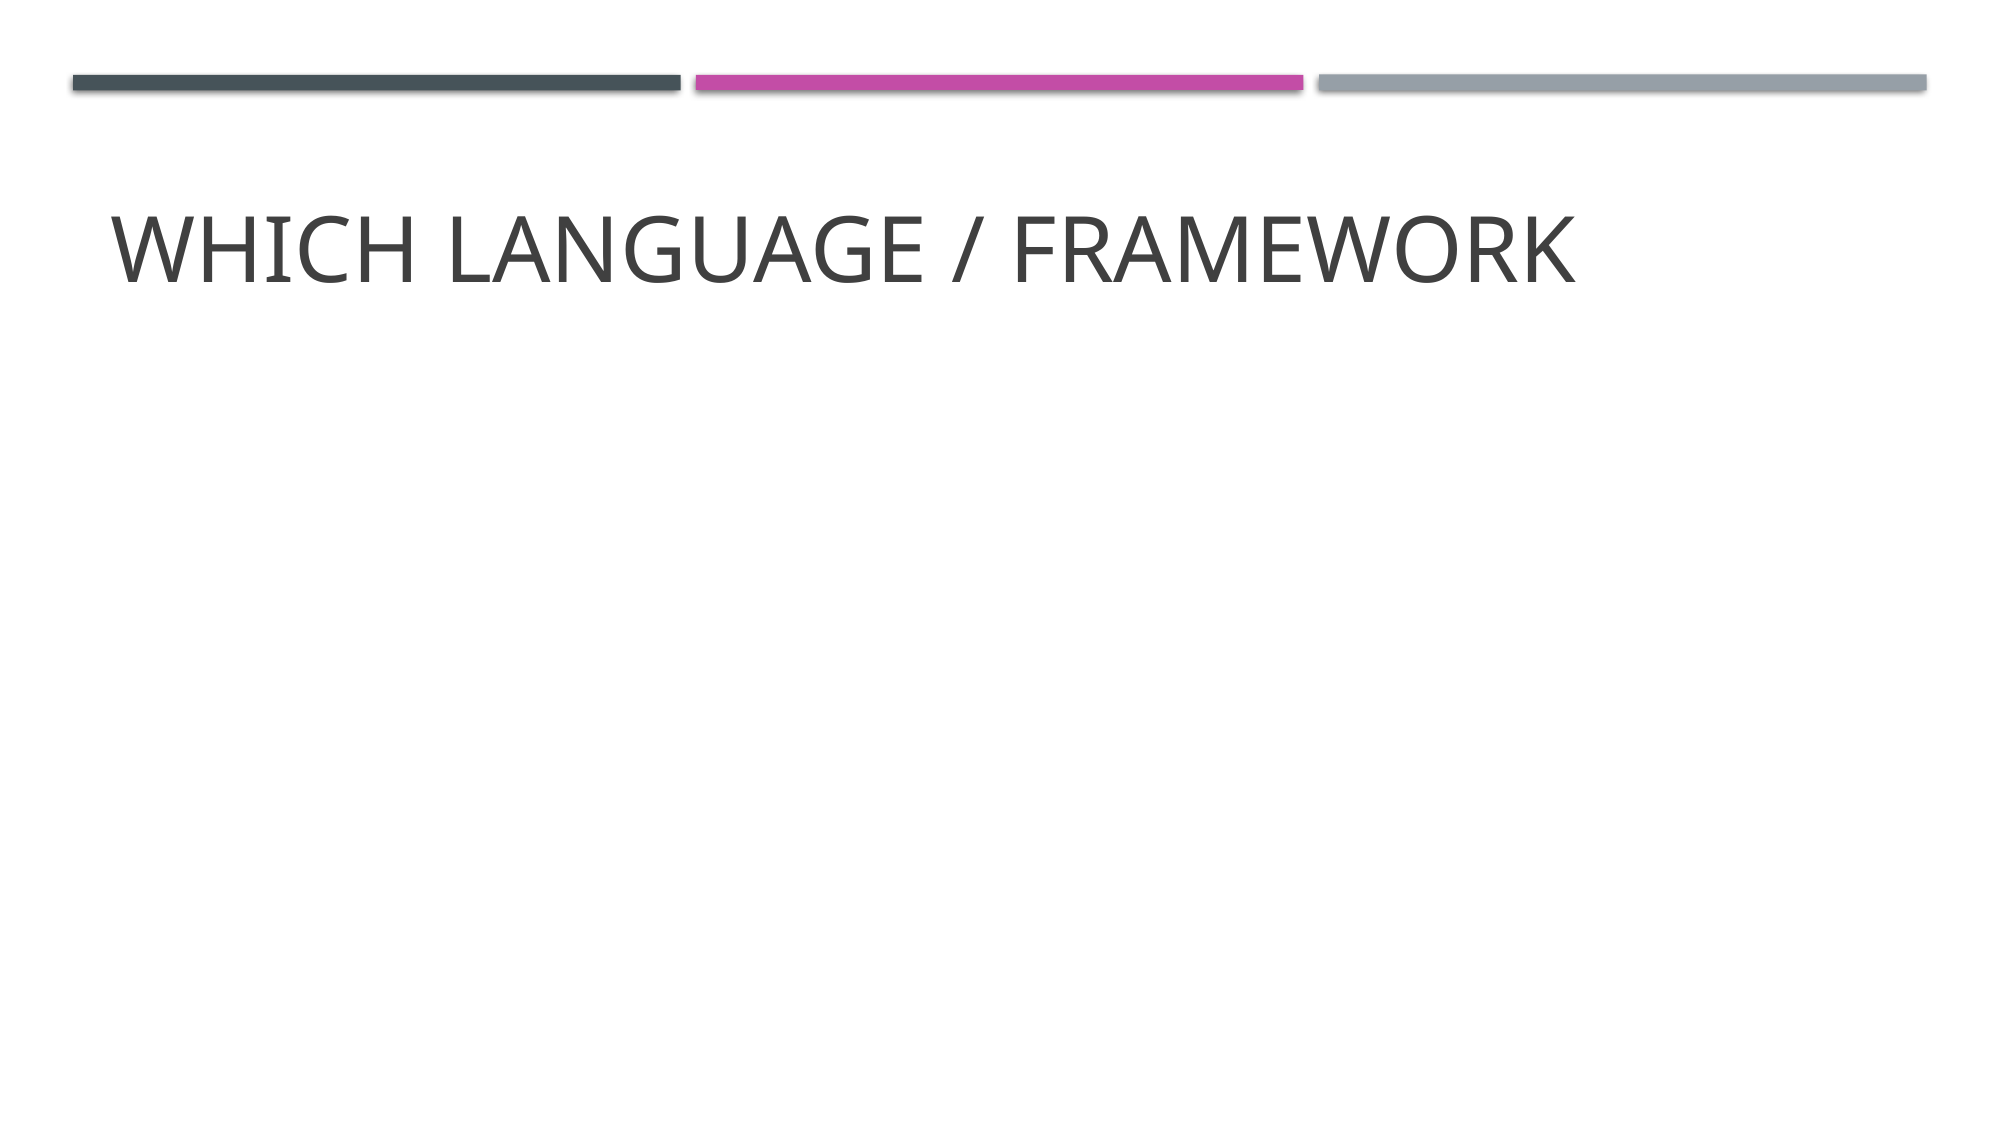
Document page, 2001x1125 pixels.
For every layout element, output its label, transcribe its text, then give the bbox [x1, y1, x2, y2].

title Which Language / Framework [95, 115, 1905, 311]
